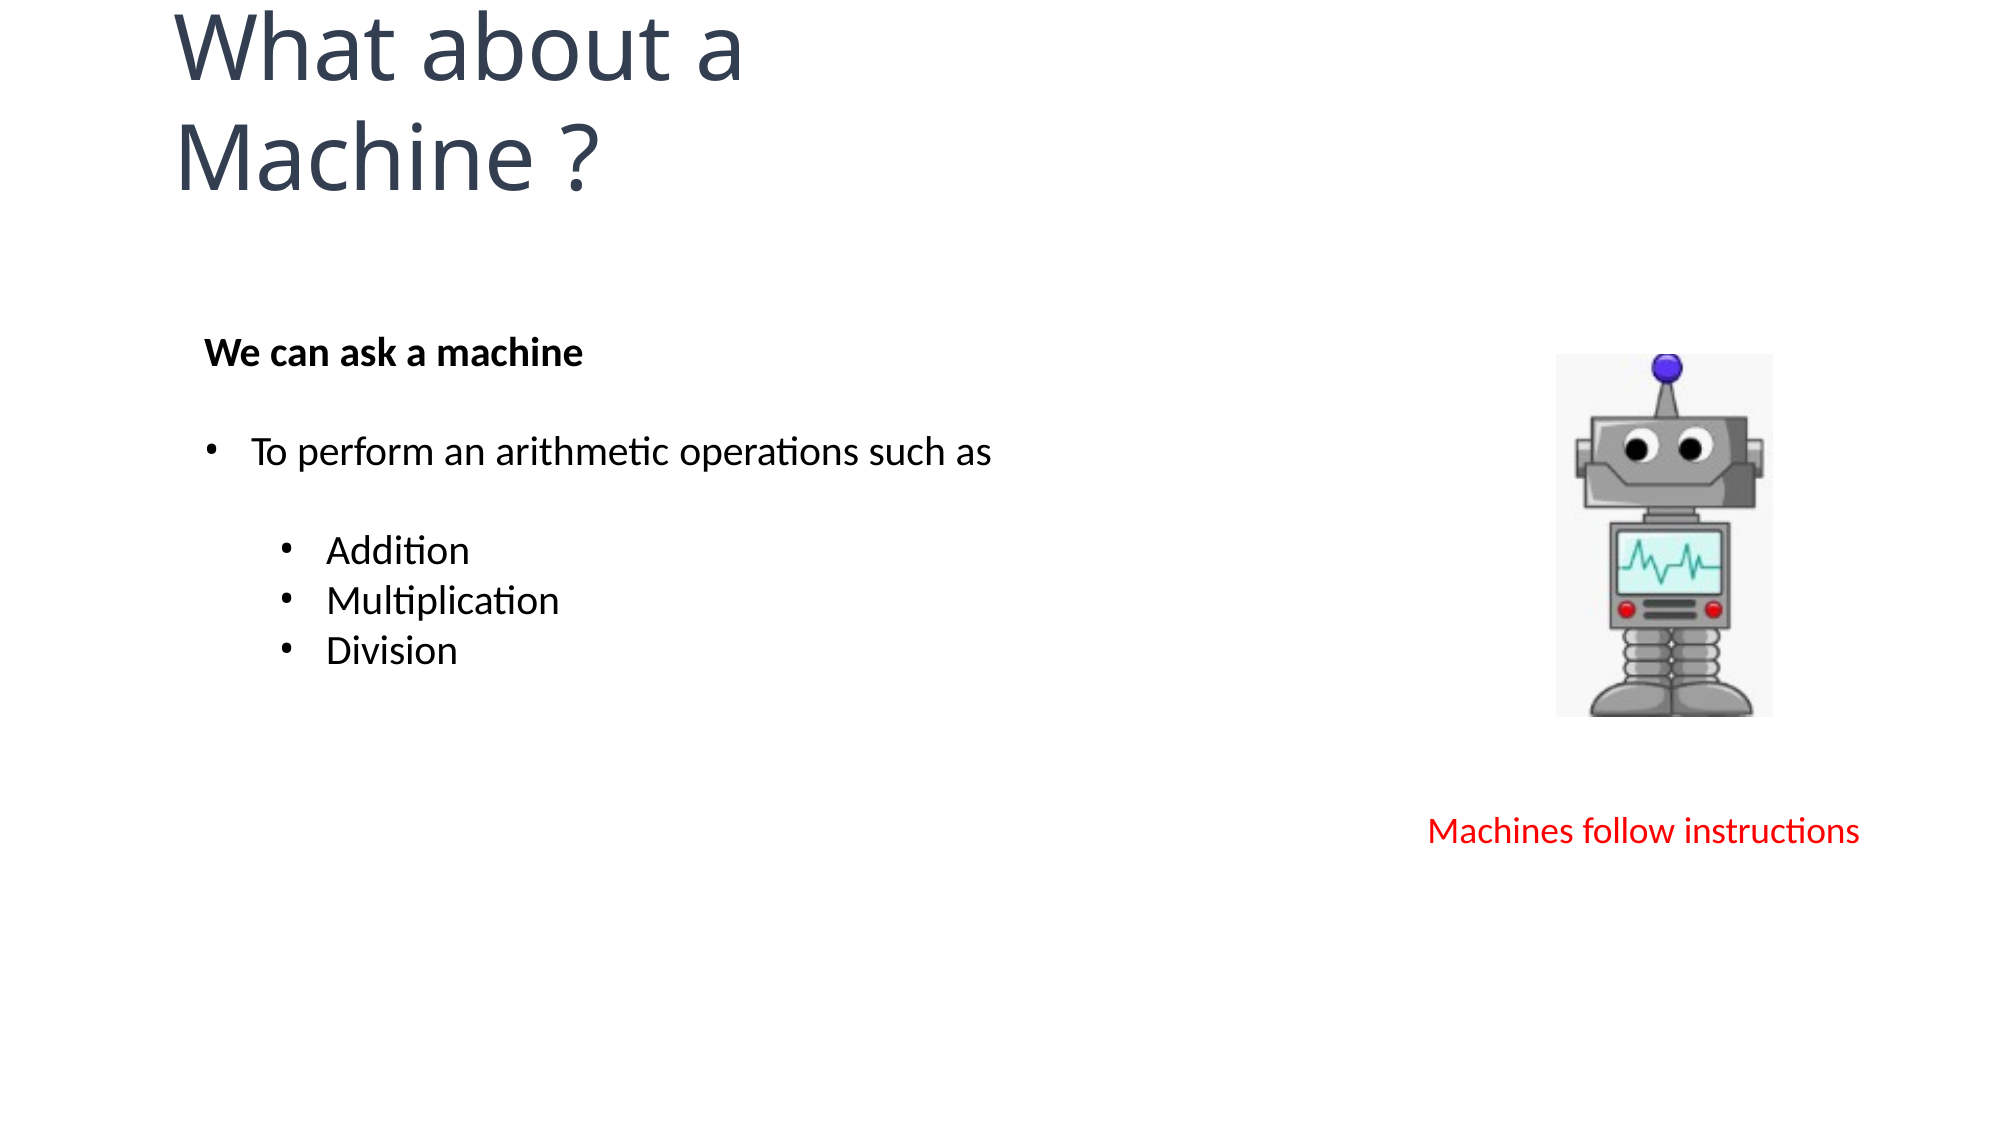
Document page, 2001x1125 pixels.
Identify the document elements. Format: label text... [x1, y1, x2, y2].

text_box We can ask a machine To perform an arithmetic operations such as Addition Multiplication Division [202, 322, 1001, 673]
title What about a Machine ? [171, 0, 1065, 209]
picture [1556, 354, 1773, 717]
text_box Machines follow instructions [1425, 804, 1867, 852]
